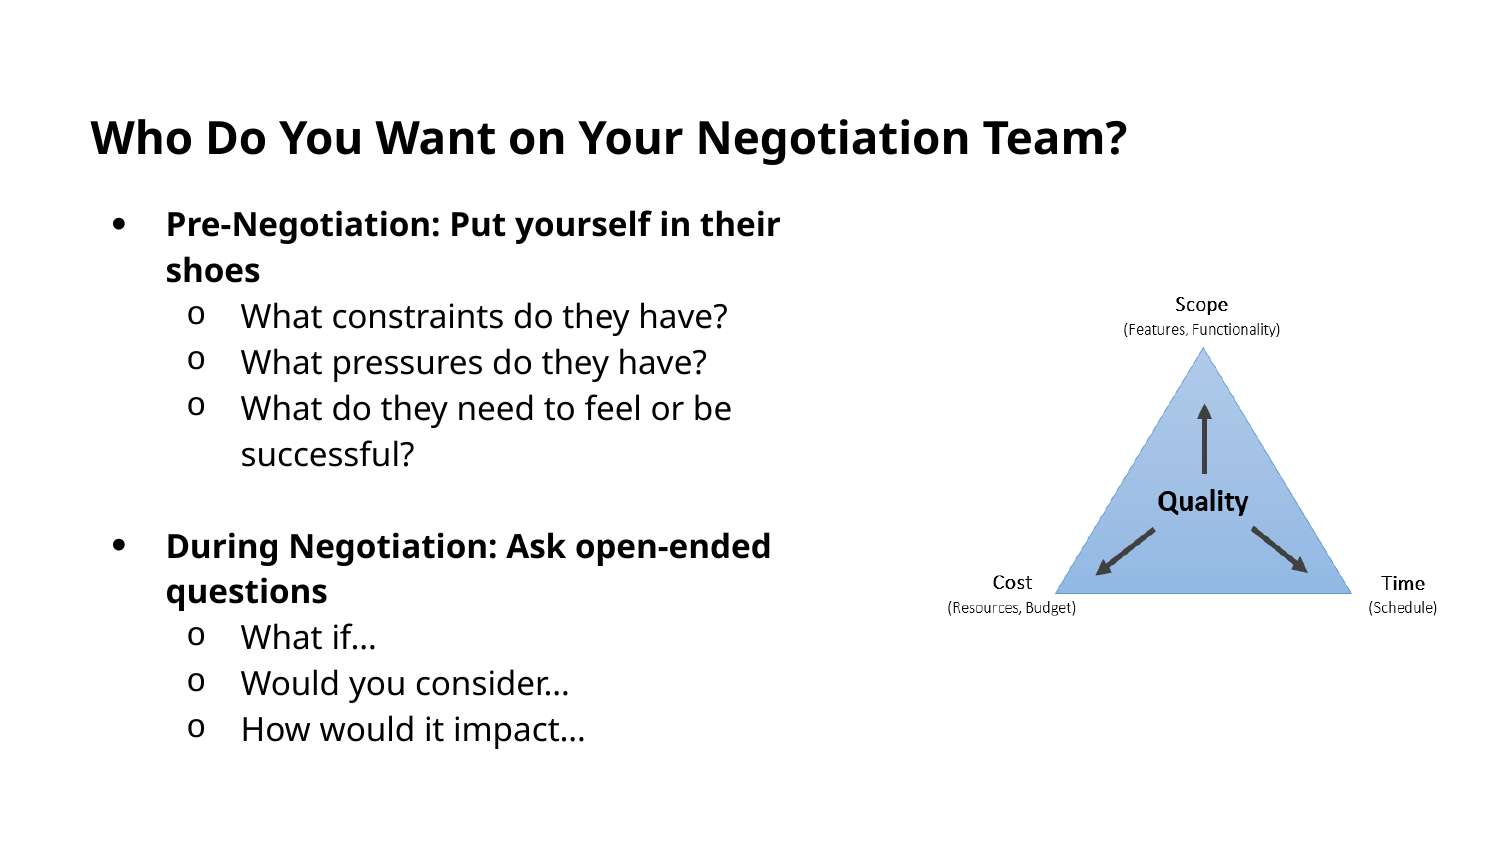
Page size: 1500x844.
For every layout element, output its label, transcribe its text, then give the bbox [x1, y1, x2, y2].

title Who Do You Want on Your Negotiation Team? [75, 93, 1330, 175]
picture [941, 285, 1451, 626]
text_box Pre-Negotiation: Put yourself in their shoes What constraints do they have? What pressures do they have? What do they need to feel or be successful? During Negotiation: Ask open-ended questions What if… Would you consider… How would it impact… [75, 190, 890, 756]
